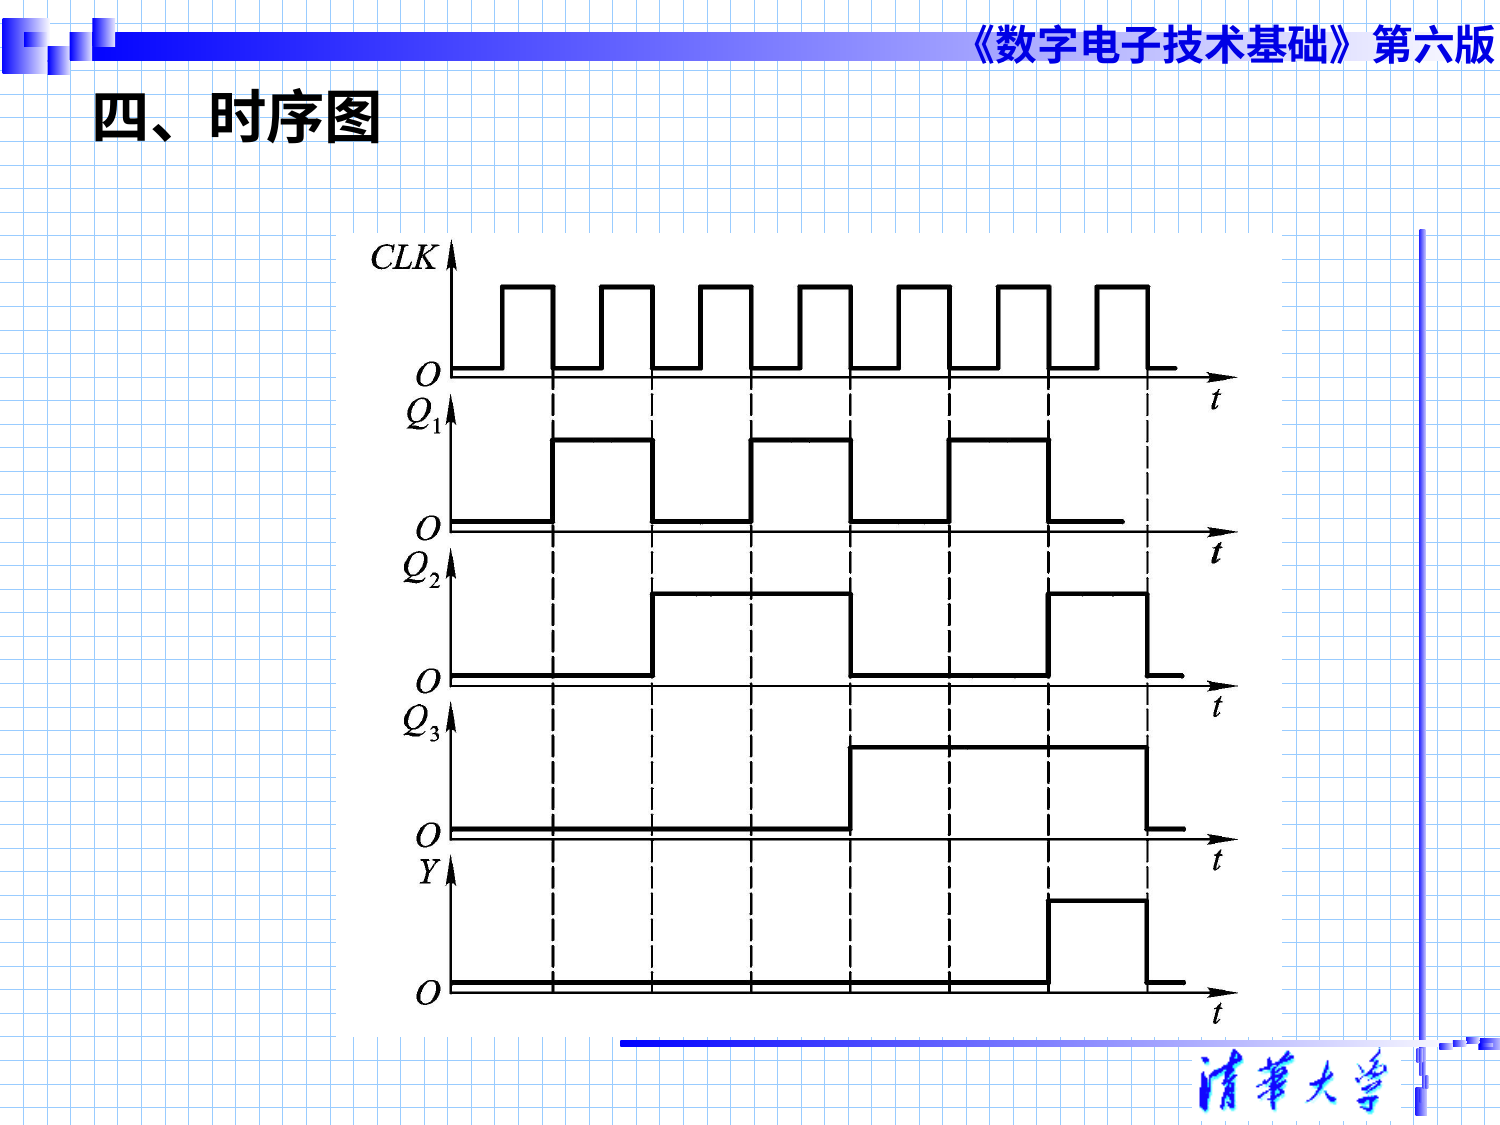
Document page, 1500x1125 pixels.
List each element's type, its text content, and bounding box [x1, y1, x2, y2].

table_cell 1 [941, 32, 946, 42]
title 四、时序图 [76, 42, 1427, 188]
picture [1192, 1046, 1401, 1121]
table_cell X [774, 32, 778, 42]
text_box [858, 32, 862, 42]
picture [336, 233, 1282, 1037]
